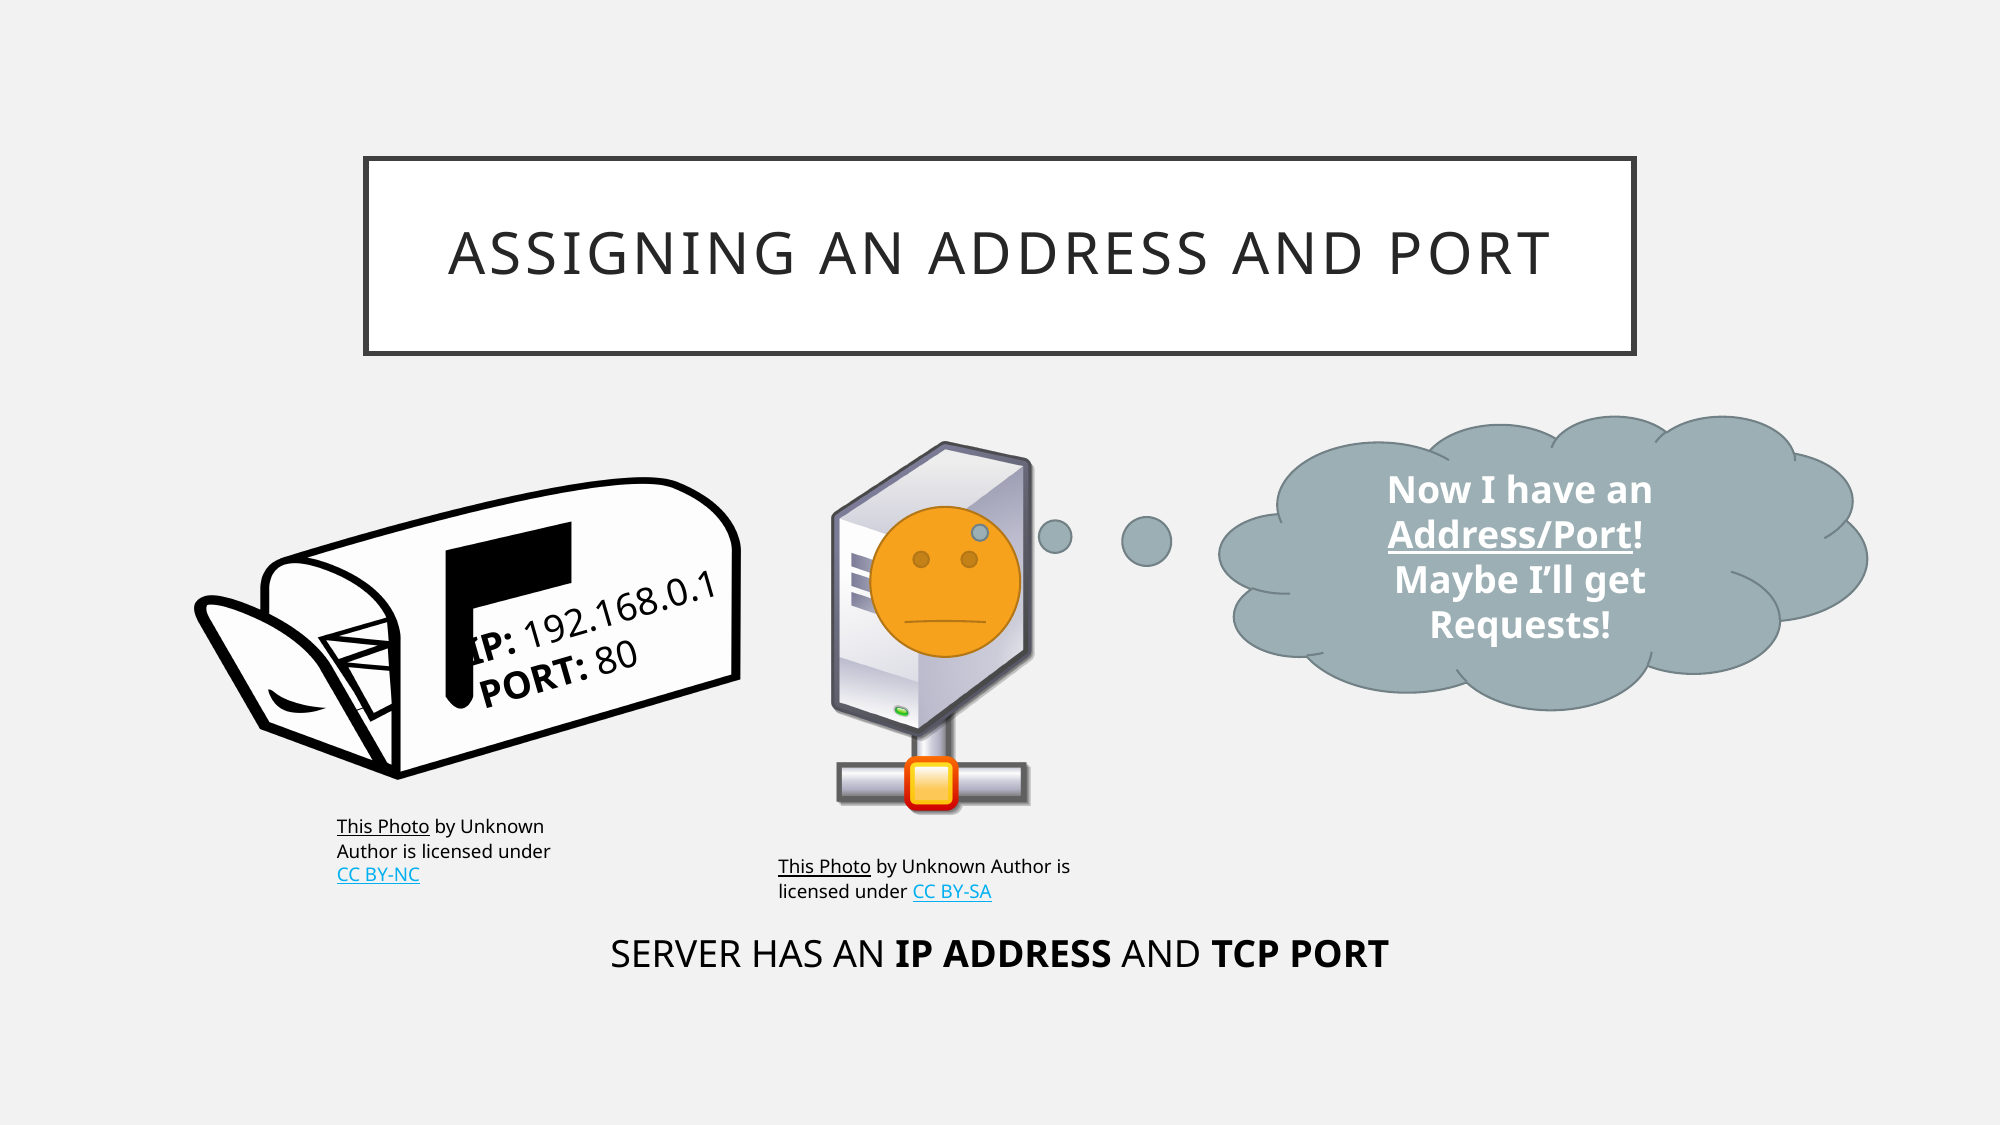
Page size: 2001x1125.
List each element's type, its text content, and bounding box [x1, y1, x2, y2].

text_box SERVER HAS AN IP ADDRESS AND TCP PORT [595, 922, 1405, 983]
text_box Now I have an Address/Port! Maybe I’ll get Requests! [1127, 515, 1173, 567]
text_box Now I have an Address/Port! Maybe I’ll get Requests! [1218, 415, 1869, 712]
text_box This Photo by Unknown Author is licensed under CC BY-SA [763, 847, 1127, 914]
title Assigning an Address and Port [363, 156, 1637, 356]
text_box This Photo by Unknown Author is licensed under CC BY-NC [322, 807, 594, 896]
picture [194, 436, 1127, 823]
